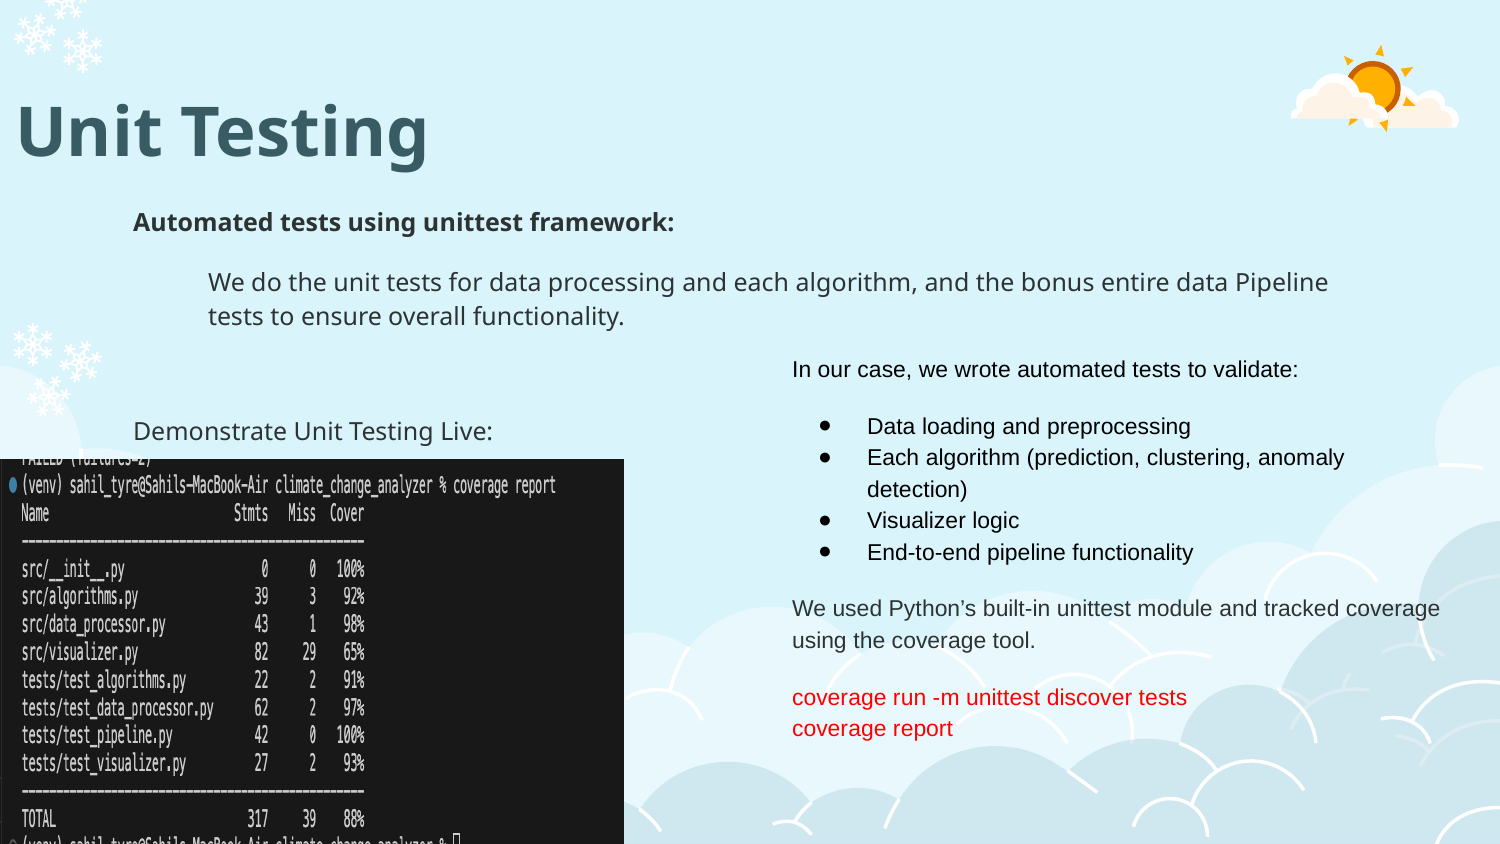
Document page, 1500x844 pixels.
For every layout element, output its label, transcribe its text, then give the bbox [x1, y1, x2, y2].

text_box In our case, we wrote automated tests to validate: Data loading and preprocessing Each algorithm (prediction, clustering, anomaly detection) Visualizer logic End-to-end pipeline functionality We used Python’s built-in unittest module and tracked coverage using the coverage tool. coverage run -m unittest discover tests coverage report [777, 335, 1459, 827]
text_box Automated tests using unittest framework: We do the unit tests for data processing and each algorithm, and the bonus entire data Pipeline tests to ensure overall functionality. Demonstrate Unit Testing Live: [118, 187, 1382, 249]
picture [0, 459, 624, 844]
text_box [1288, 44, 1462, 133]
title Unit Testing [0, 72, 1382, 167]
